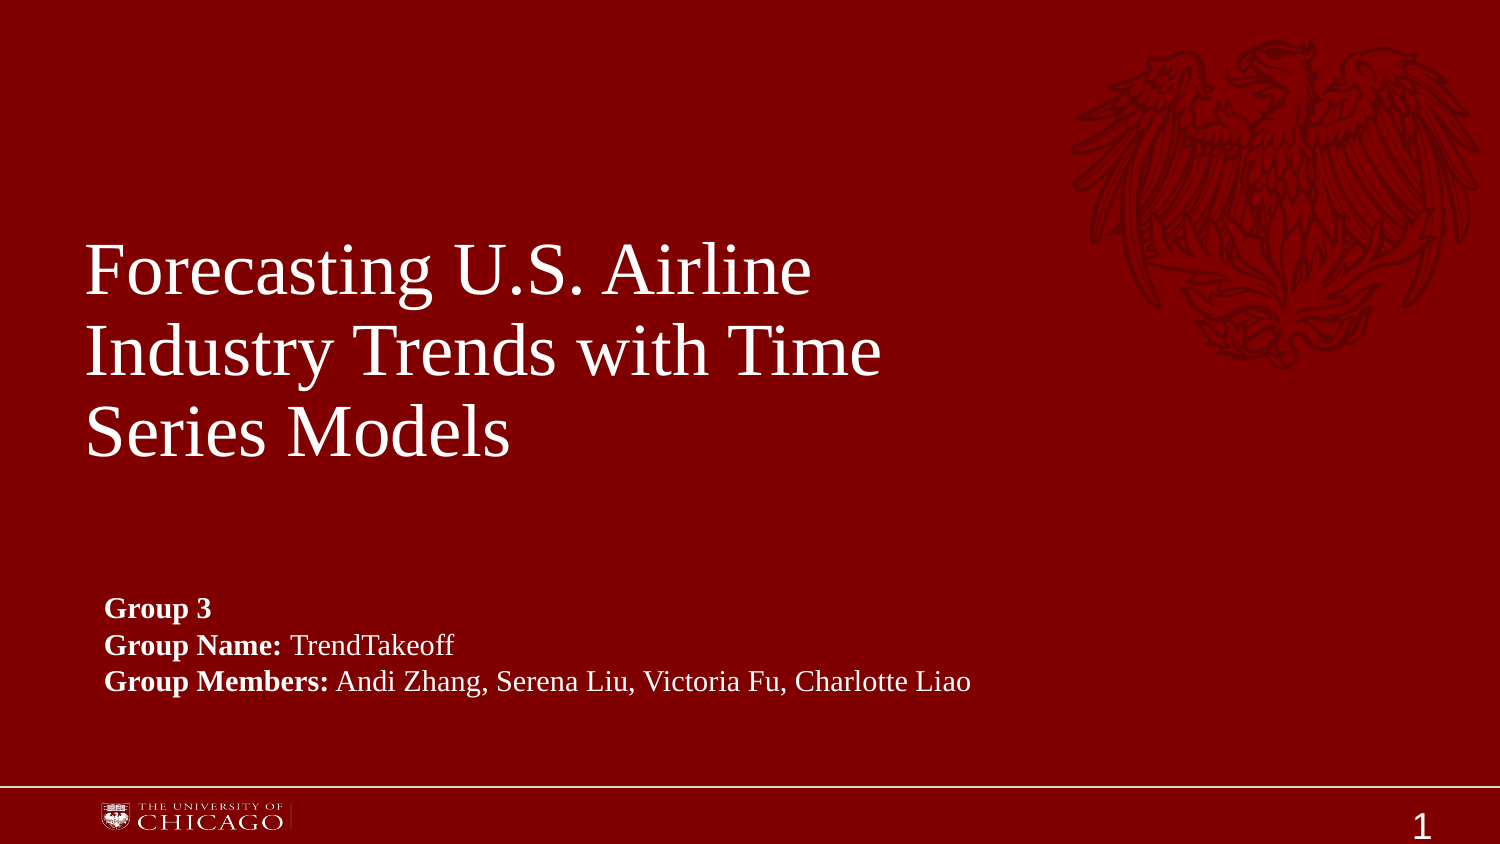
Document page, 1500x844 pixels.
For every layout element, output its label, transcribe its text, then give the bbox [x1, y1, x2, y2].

list Group 3 Group Name: TrendTakeoff Group Members: Andi Zhang, Serena Liu, Victoria Fu, Charlotte Liao [103, 581, 1397, 737]
title Forecasting U.S. Airline Industry Trends with Time Series Models [85, 107, 1017, 480]
slide_number ‹#› [1396, 794, 1473, 840]
picture [81, 788, 295, 844]
